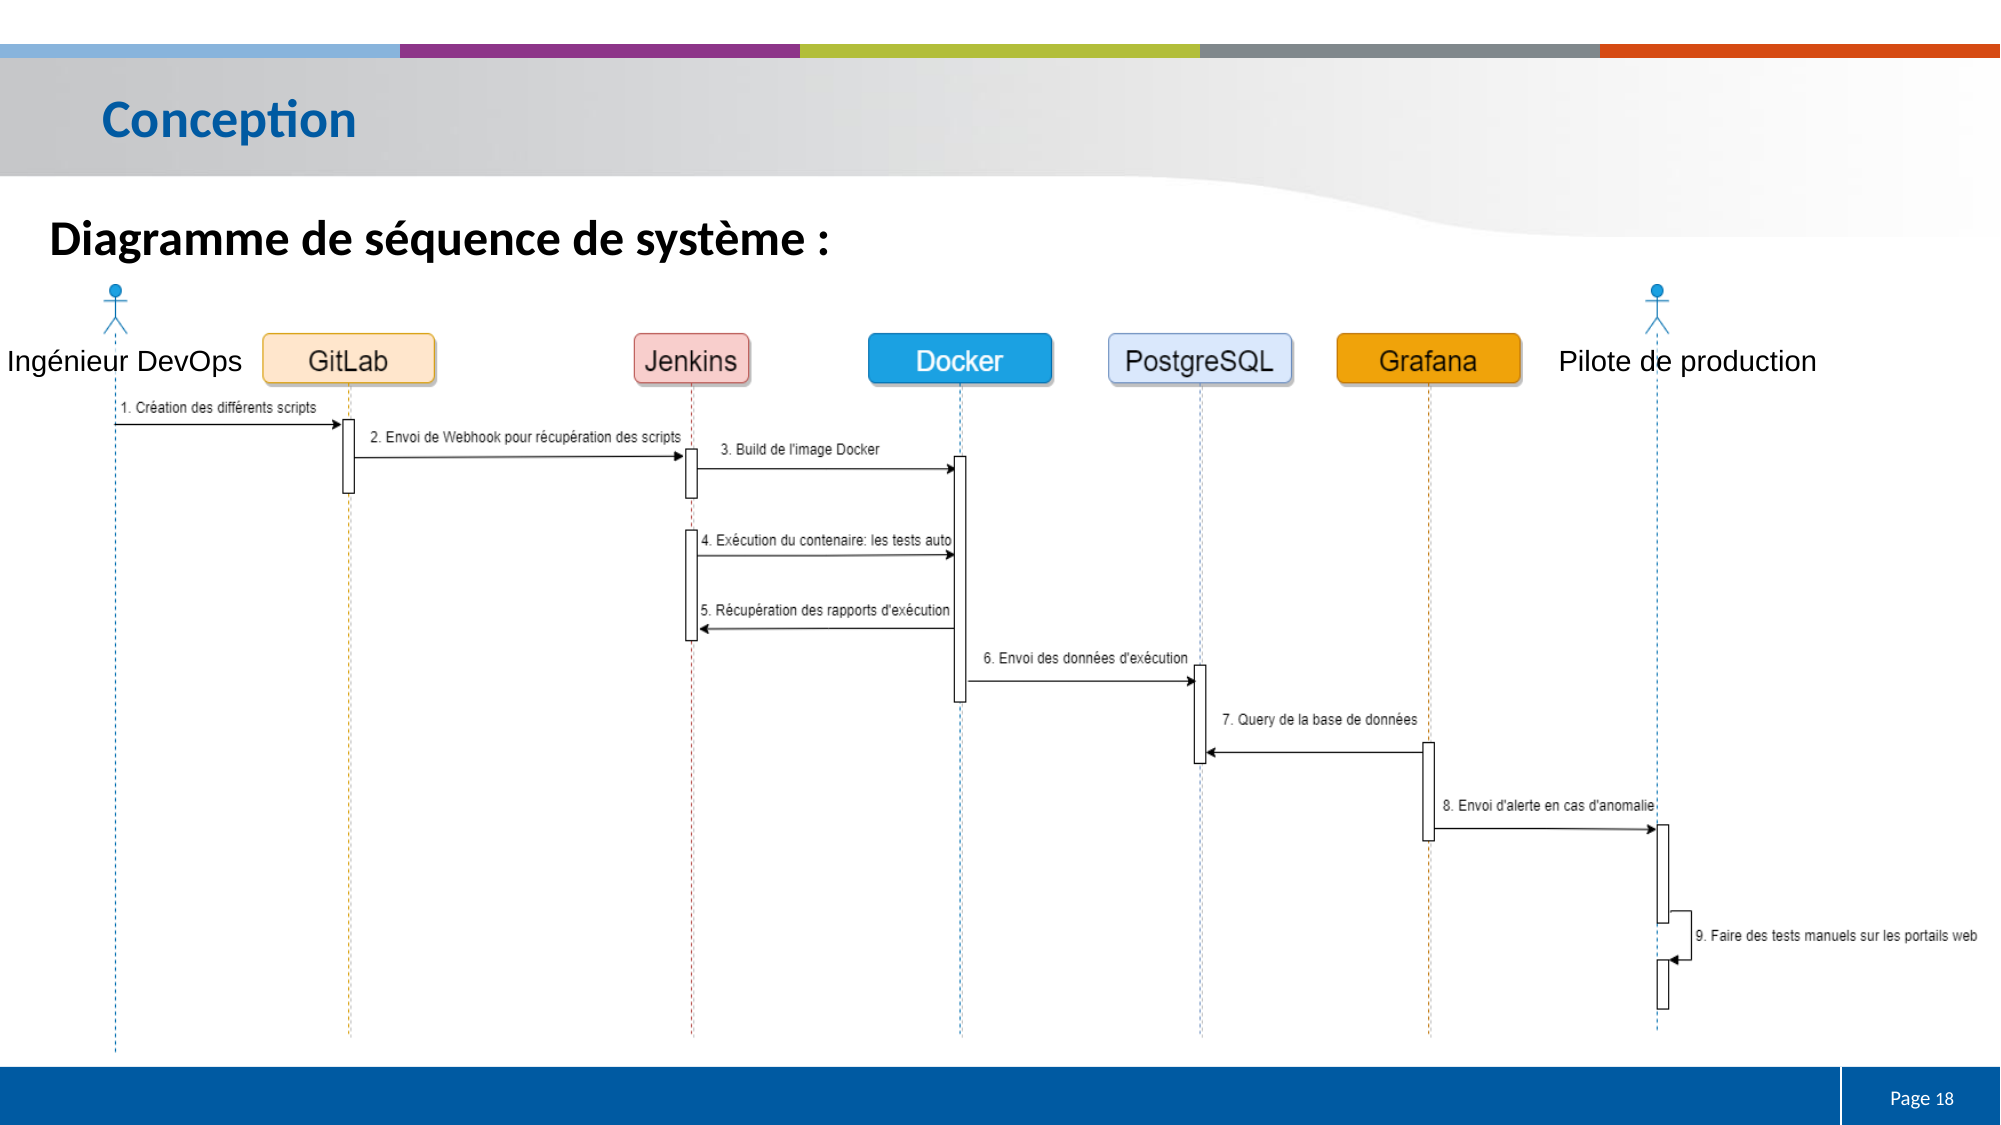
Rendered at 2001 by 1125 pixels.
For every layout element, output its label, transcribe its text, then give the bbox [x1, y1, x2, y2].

picture [74, 283, 1979, 1054]
list Diagramme de séquence de système : [22, 189, 1887, 308]
text_box Ingénieur DevOps [0, 334, 67, 385]
picture [0, 58, 2000, 237]
title Conception [102, 82, 1504, 149]
